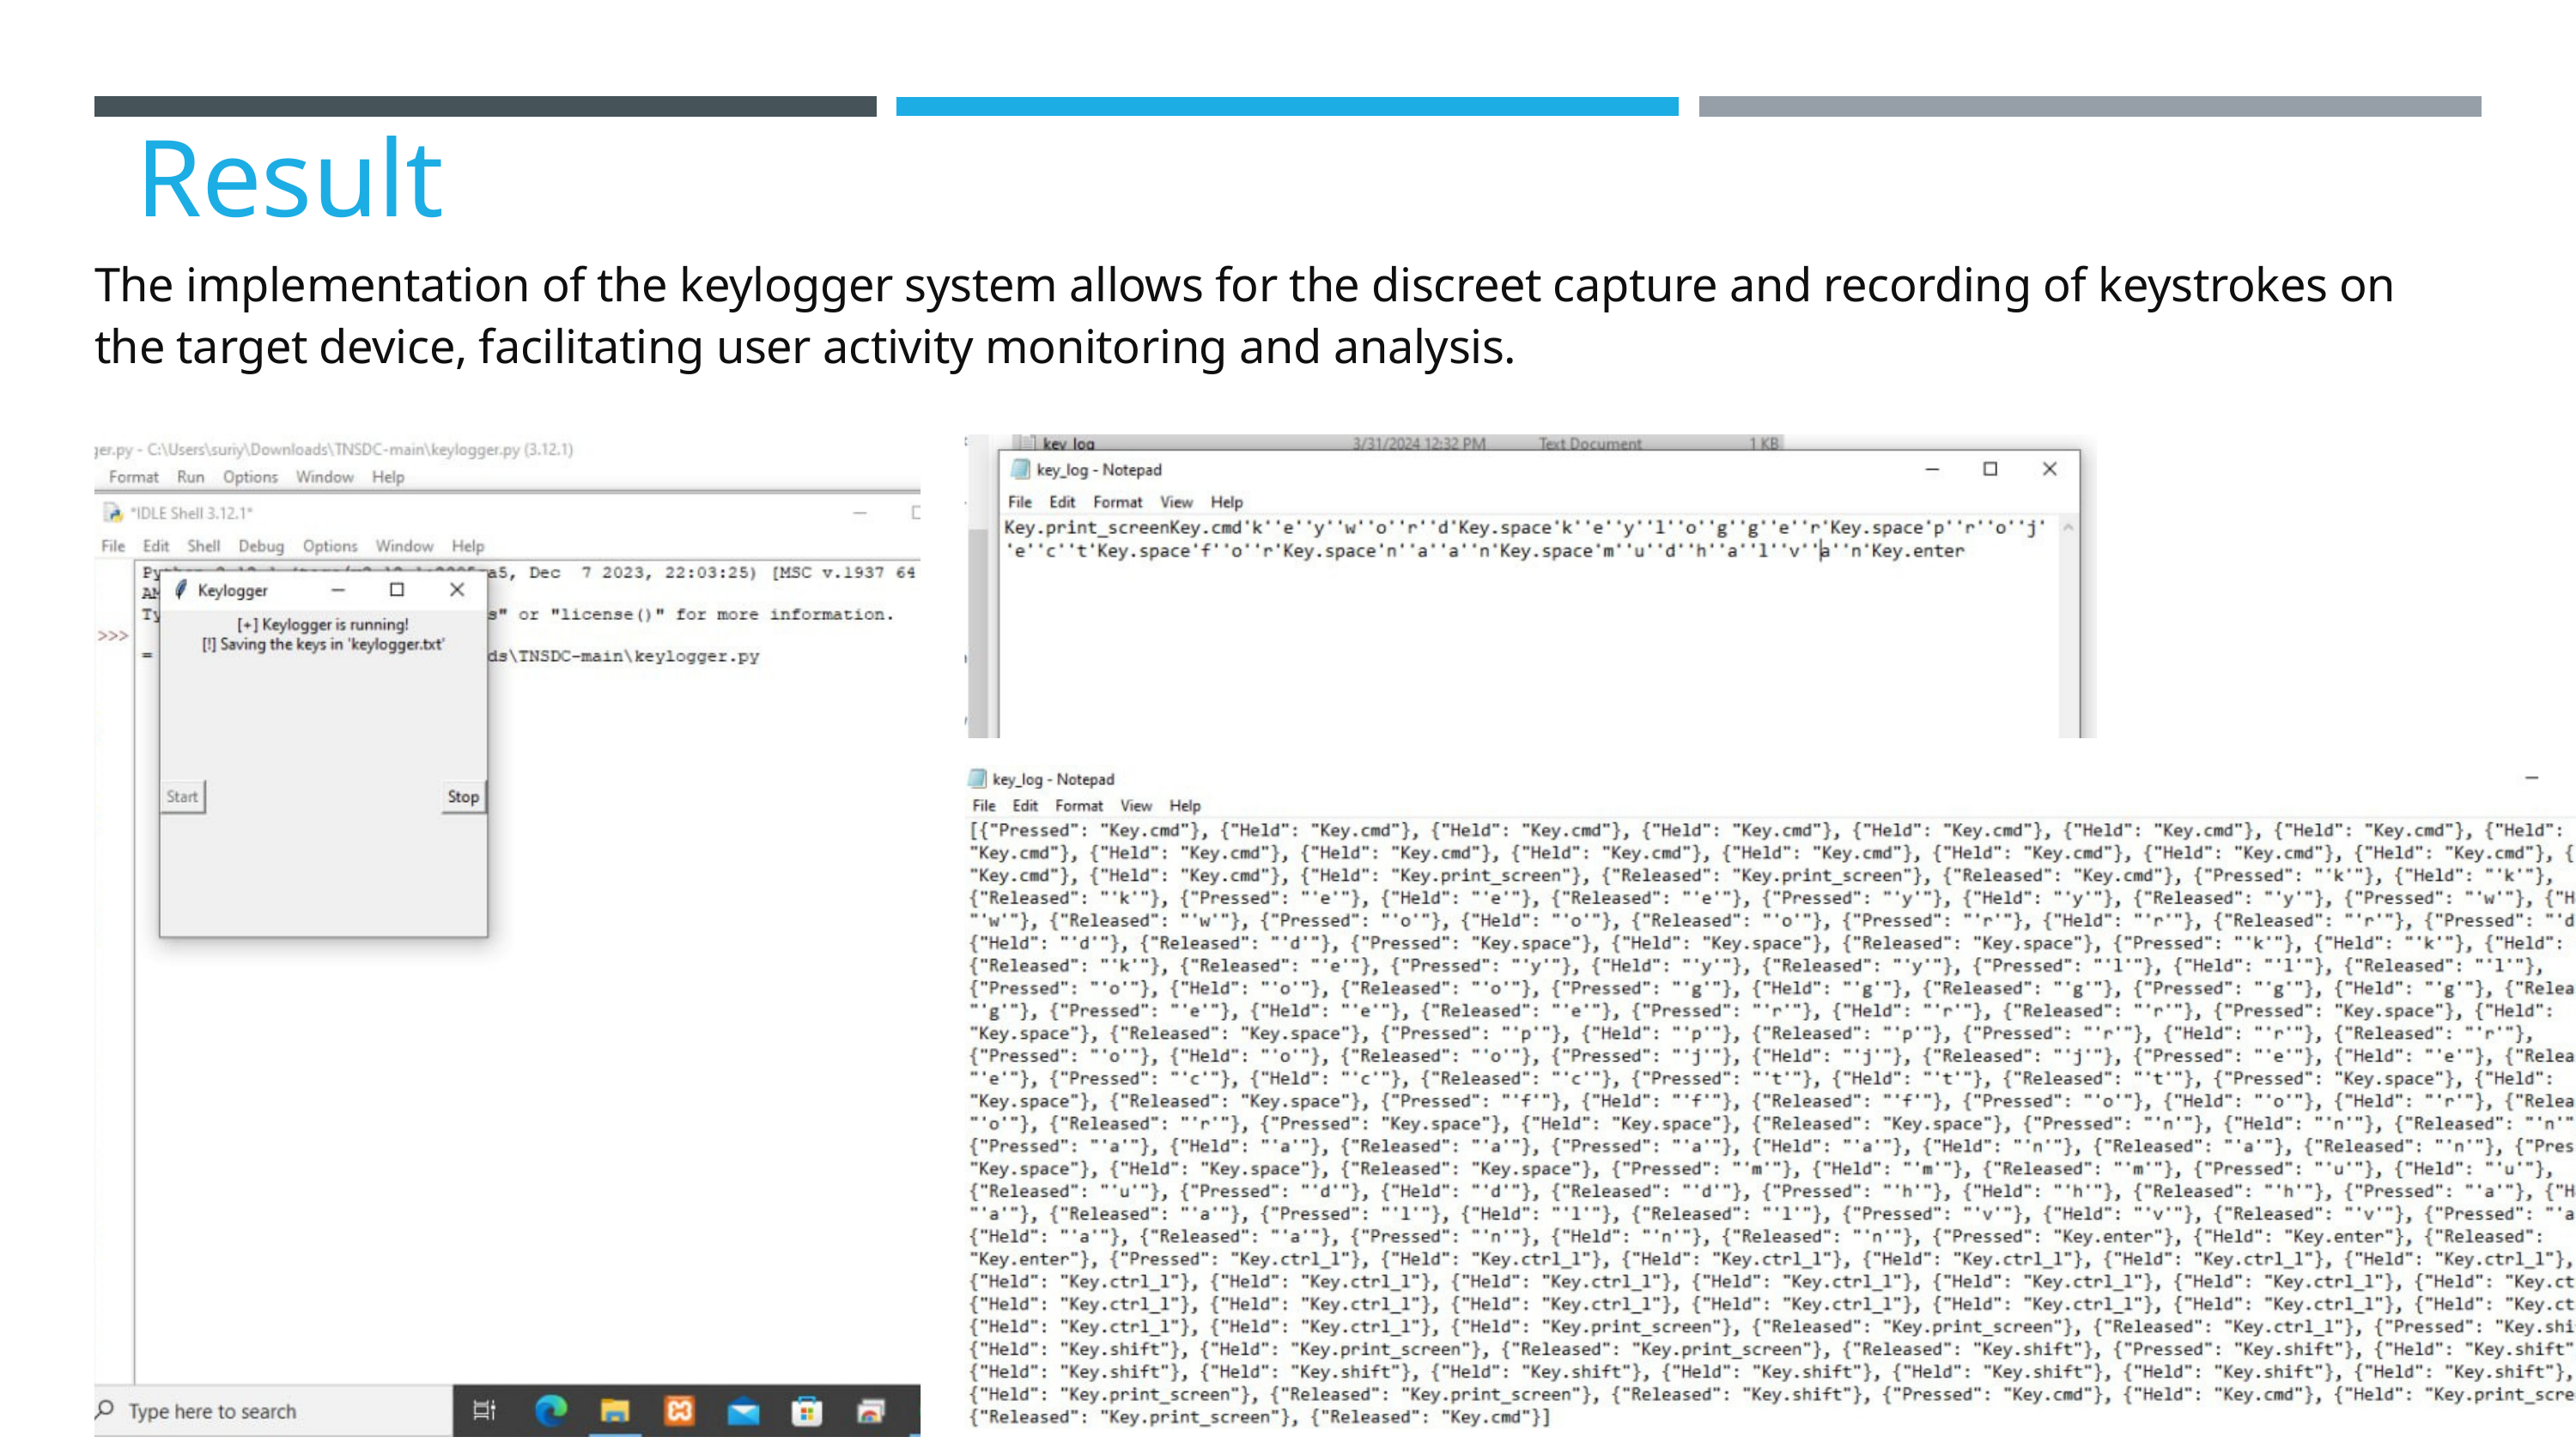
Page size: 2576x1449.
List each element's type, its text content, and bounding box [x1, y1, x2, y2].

text_box [94, 434, 921, 1437]
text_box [94, 96, 878, 117]
text_box Result [136, 110, 2440, 239]
text_box [964, 765, 2576, 1449]
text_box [1698, 95, 2482, 117]
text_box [896, 96, 1679, 116]
text_box The implementation of the keylogger system allows for the discreet capture and recording of keystrokes on the target device, facilitating user activity monitoring and analysis. [94, 250, 2399, 373]
text_box [964, 434, 2098, 738]
